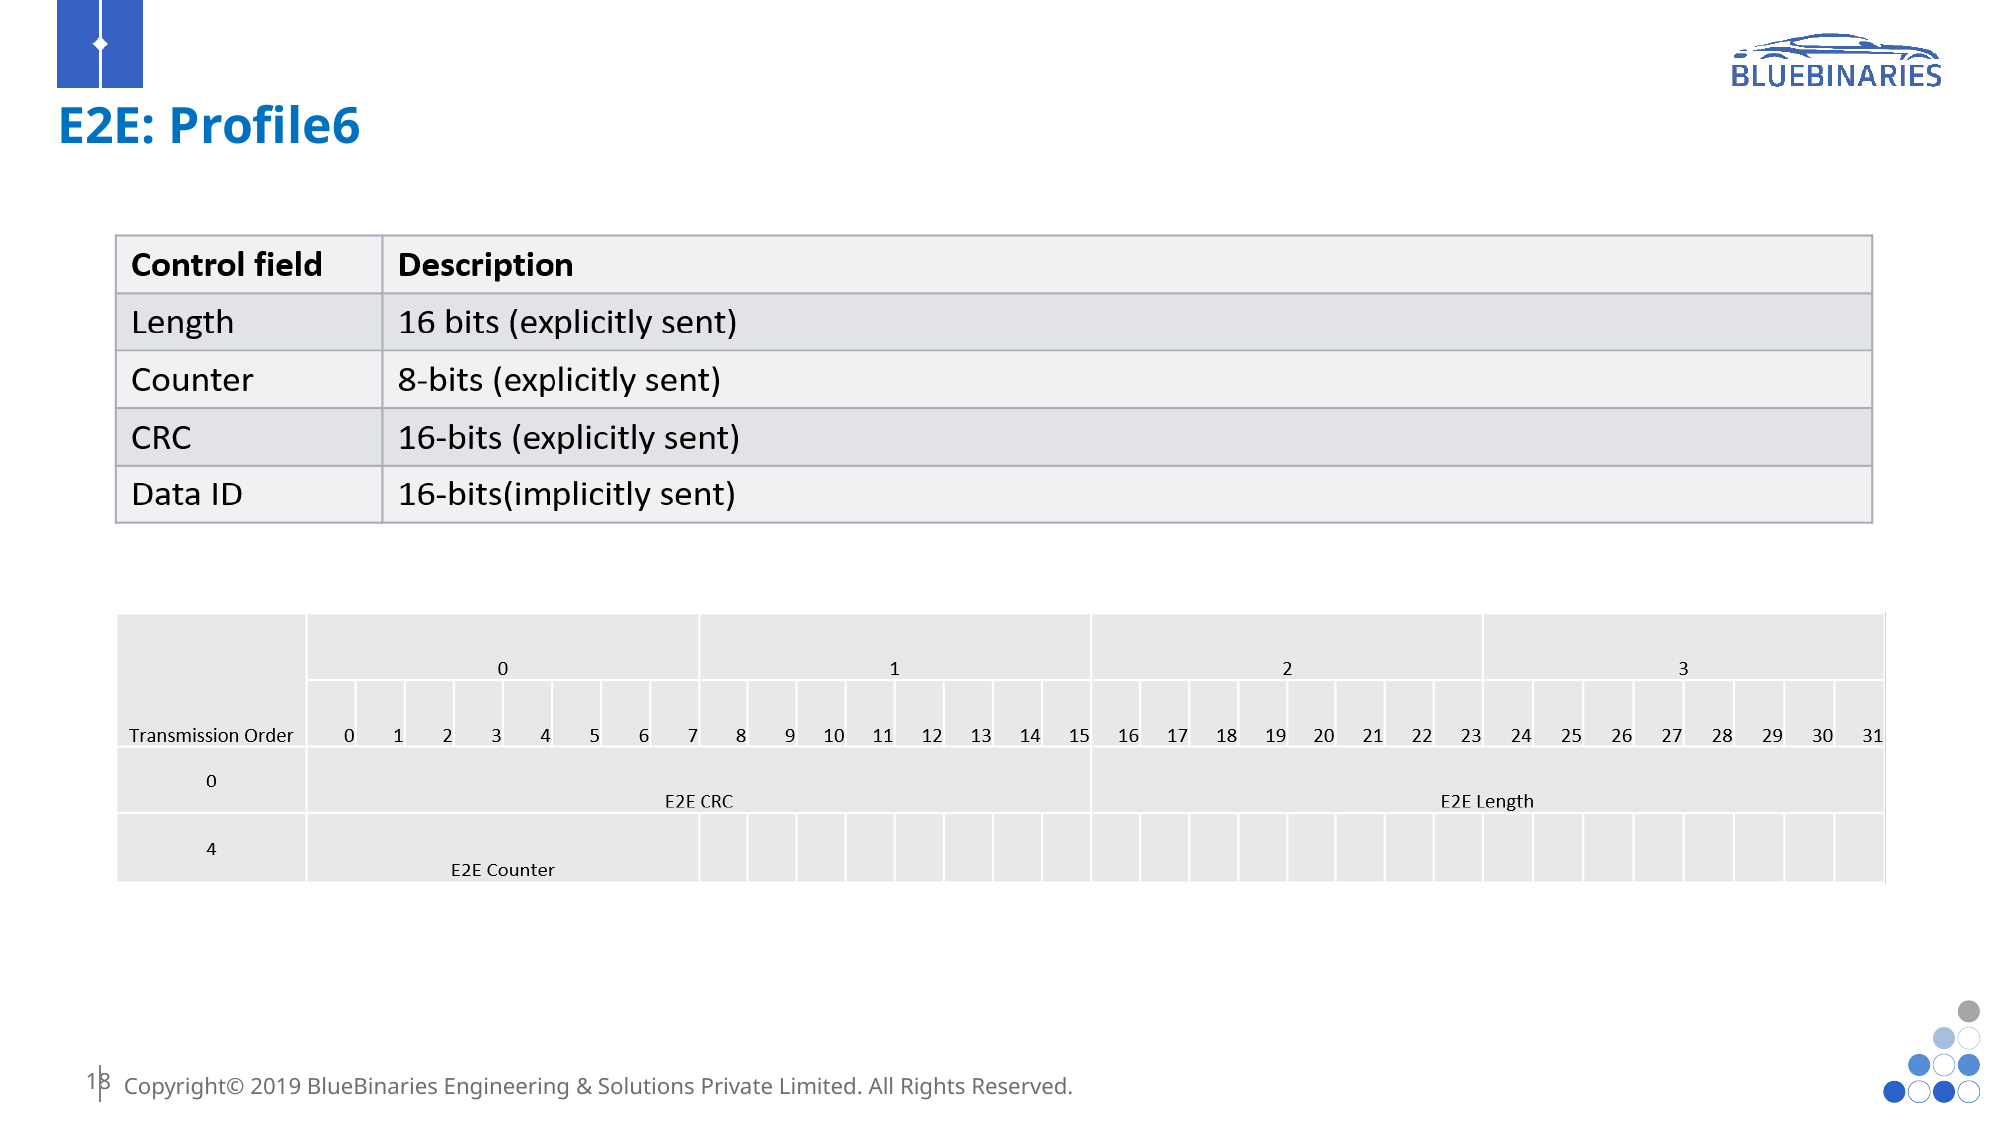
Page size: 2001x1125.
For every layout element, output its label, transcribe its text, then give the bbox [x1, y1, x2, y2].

picture [114, 612, 1886, 894]
title E2E: Profile6 [56, 93, 1946, 155]
picture [57, 0, 143, 88]
picture [114, 231, 1875, 536]
picture [1729, 30, 1944, 90]
